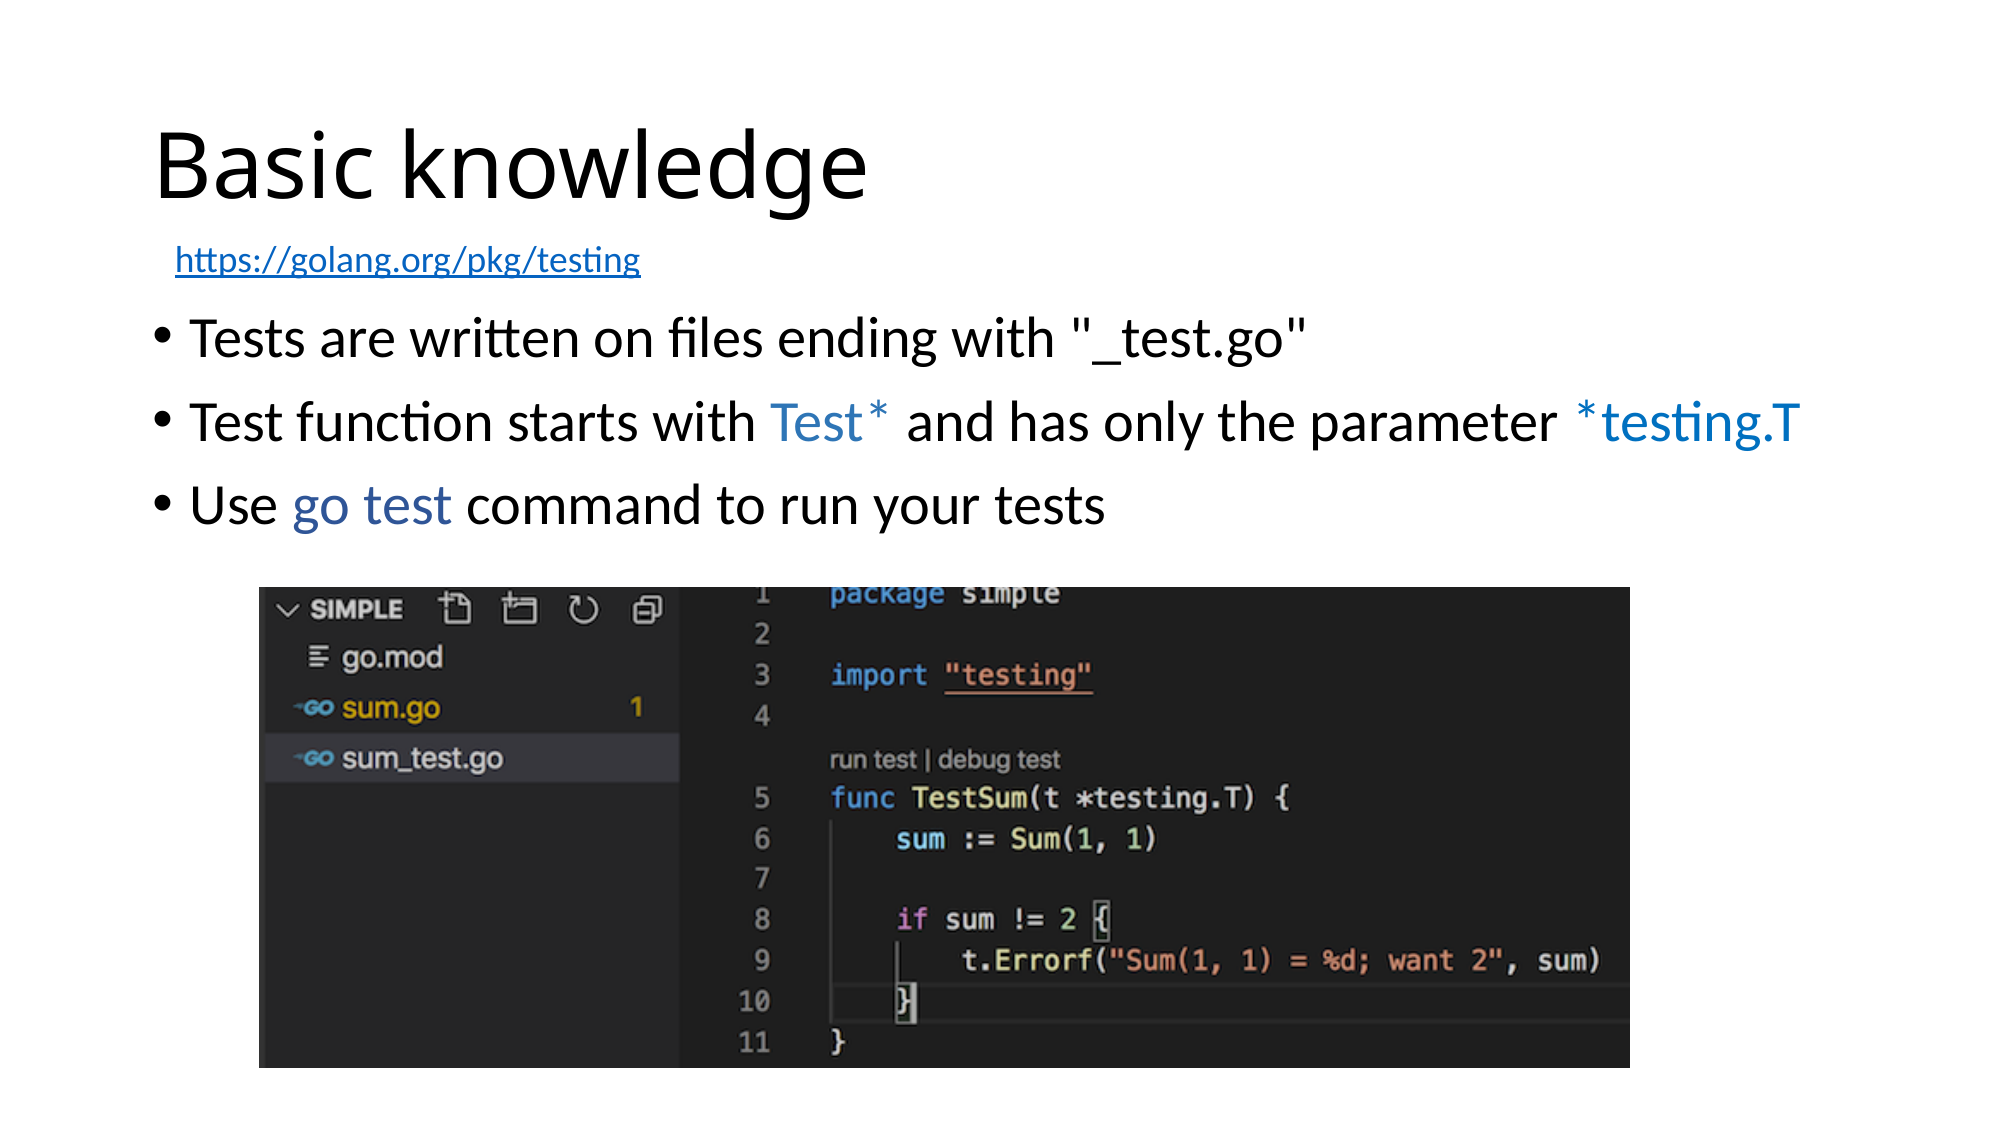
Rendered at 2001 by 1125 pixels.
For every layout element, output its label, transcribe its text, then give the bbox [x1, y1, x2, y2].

picture [259, 587, 1630, 1068]
list Tests are written on files ending with "_test.go" Test function starts with Test* and has only the parameter *testing.T Use go test command to run your tests [137, 299, 1863, 1014]
title Basic knowledge [137, 59, 1863, 278]
text_box https://golang.org/pkg/testing [160, 227, 1000, 288]
